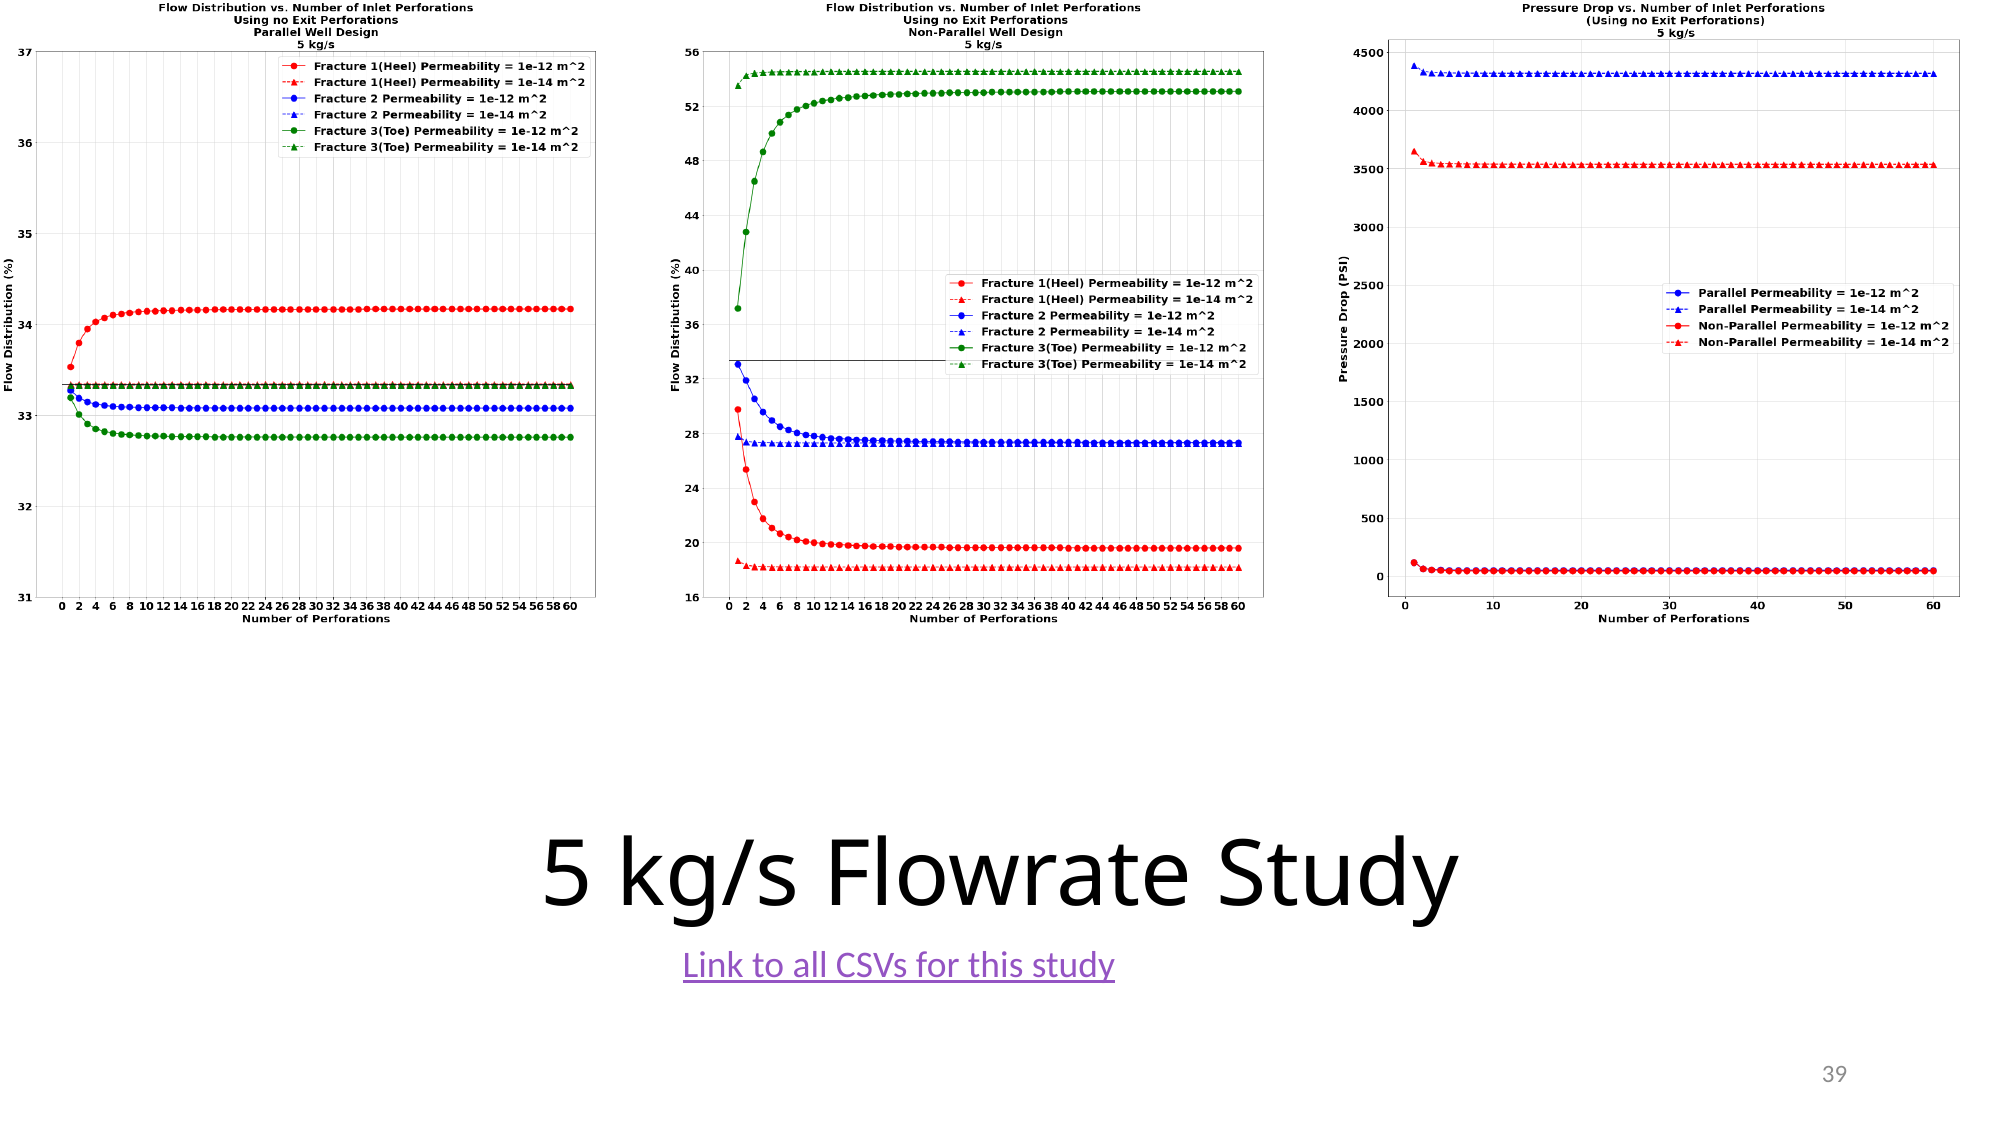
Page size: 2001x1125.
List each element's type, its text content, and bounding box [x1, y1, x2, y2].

picture [667, 0, 1267, 629]
picture [1335, 0, 1963, 629]
slide_number 39 [1412, 1042, 1863, 1103]
picture [0, 0, 599, 629]
text_box 5 kg/s Flowrate Study [105, 749, 1895, 933]
text_box Link to all CSVs for this study [667, 932, 1212, 993]
